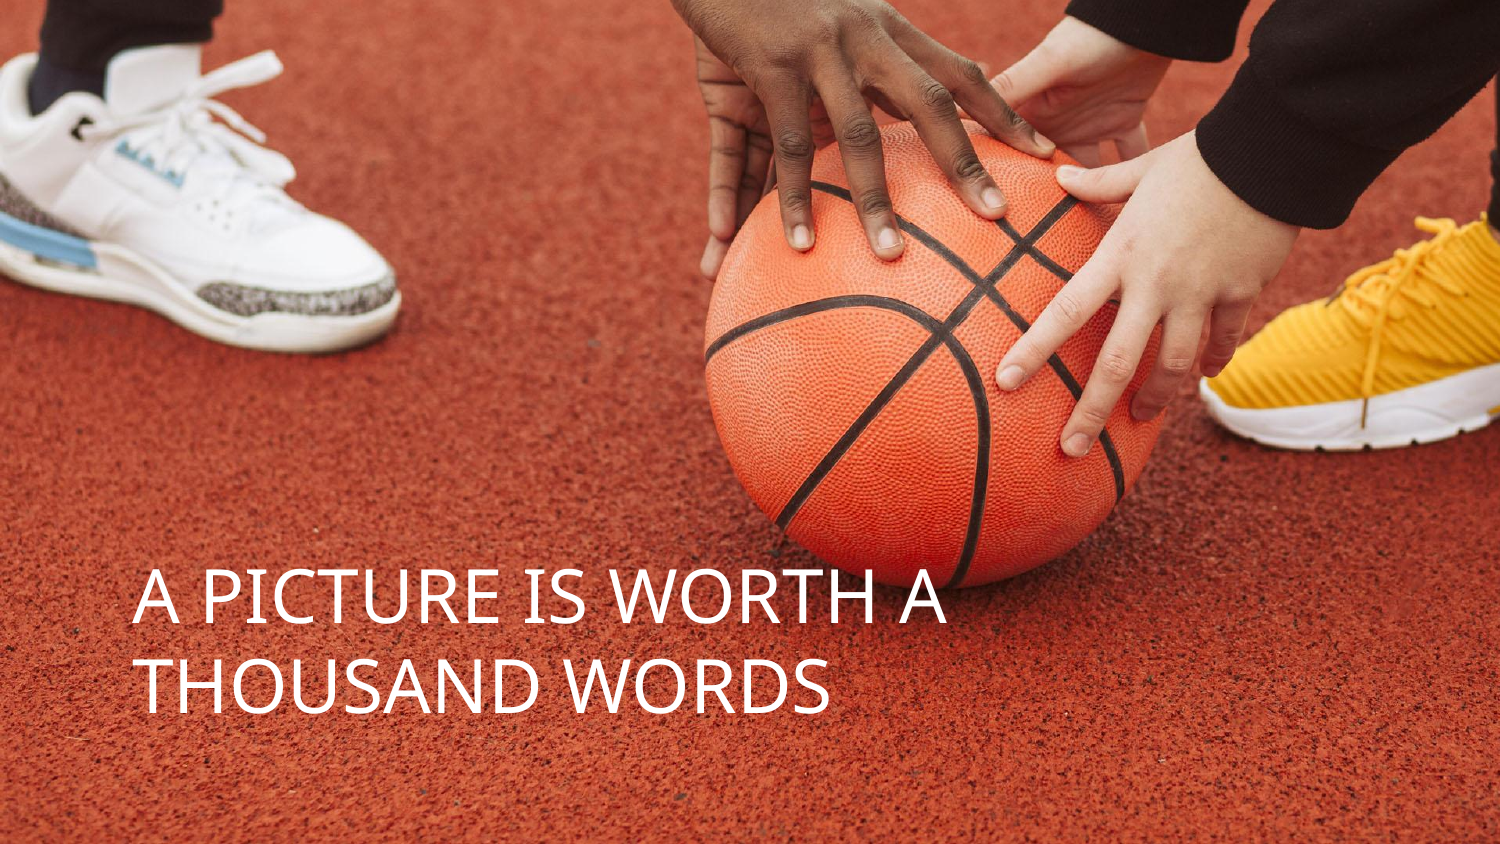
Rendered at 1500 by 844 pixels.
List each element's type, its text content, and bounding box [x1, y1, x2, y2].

picture [0, 0, 1500, 844]
title A PICTURE IS WORTH A THOUSAND WORDS [116, 521, 1162, 756]
